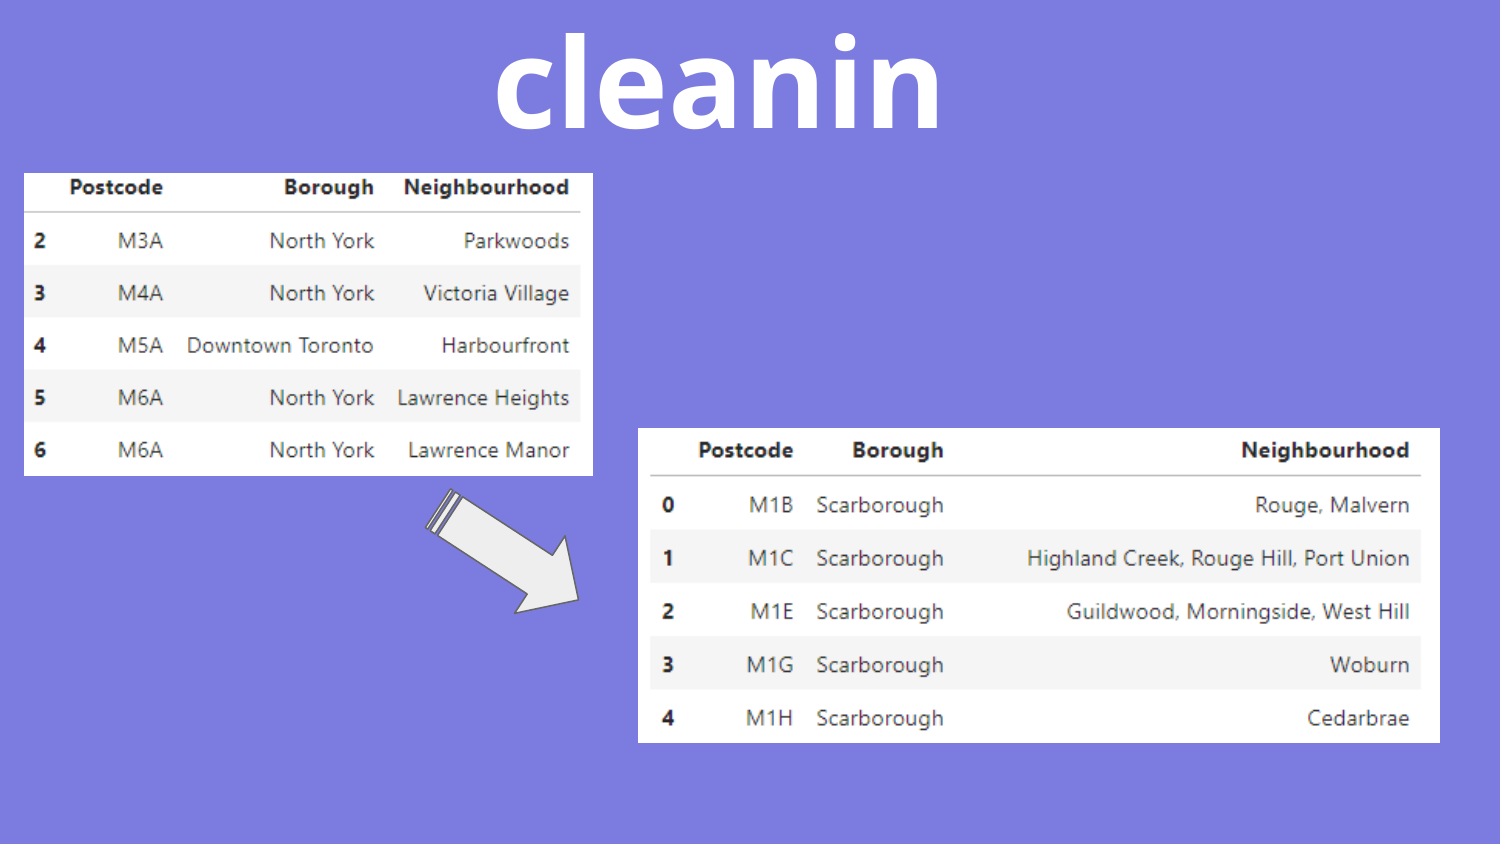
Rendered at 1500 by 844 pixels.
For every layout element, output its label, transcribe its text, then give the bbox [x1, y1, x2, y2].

text_box [437, 496, 579, 614]
picture [638, 428, 1441, 743]
text_box [425, 488, 453, 530]
picture [24, 173, 593, 476]
text_box [430, 491, 461, 534]
title Data cleaning [477, 9, 1023, 149]
